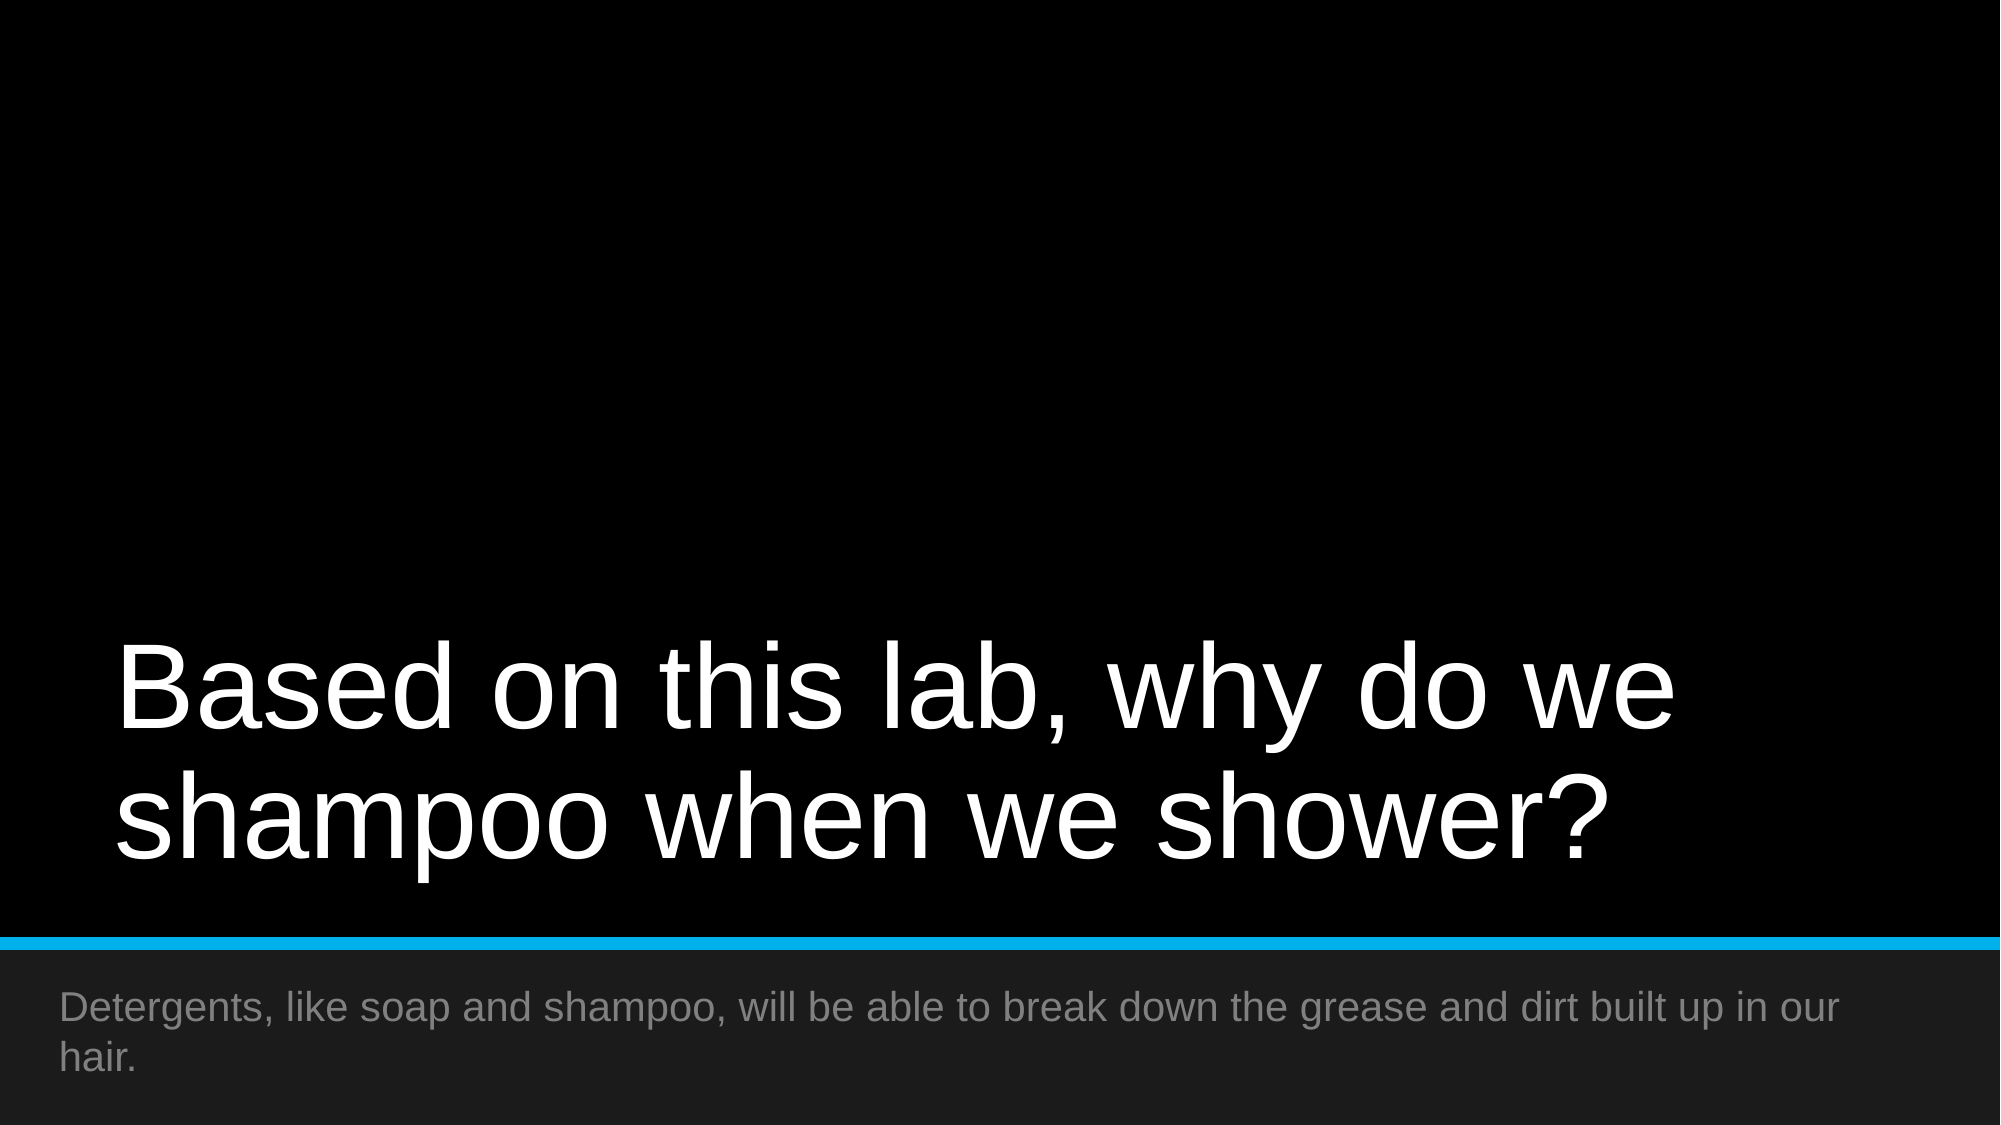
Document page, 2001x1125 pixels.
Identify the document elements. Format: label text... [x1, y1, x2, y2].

list Detergents, like soap and shampoo, will be able to break down the grease and dirt built up in our hair. [43, 948, 1925, 1112]
title Based on this lab, why do we shampoo when we shower? [99, 517, 1900, 893]
